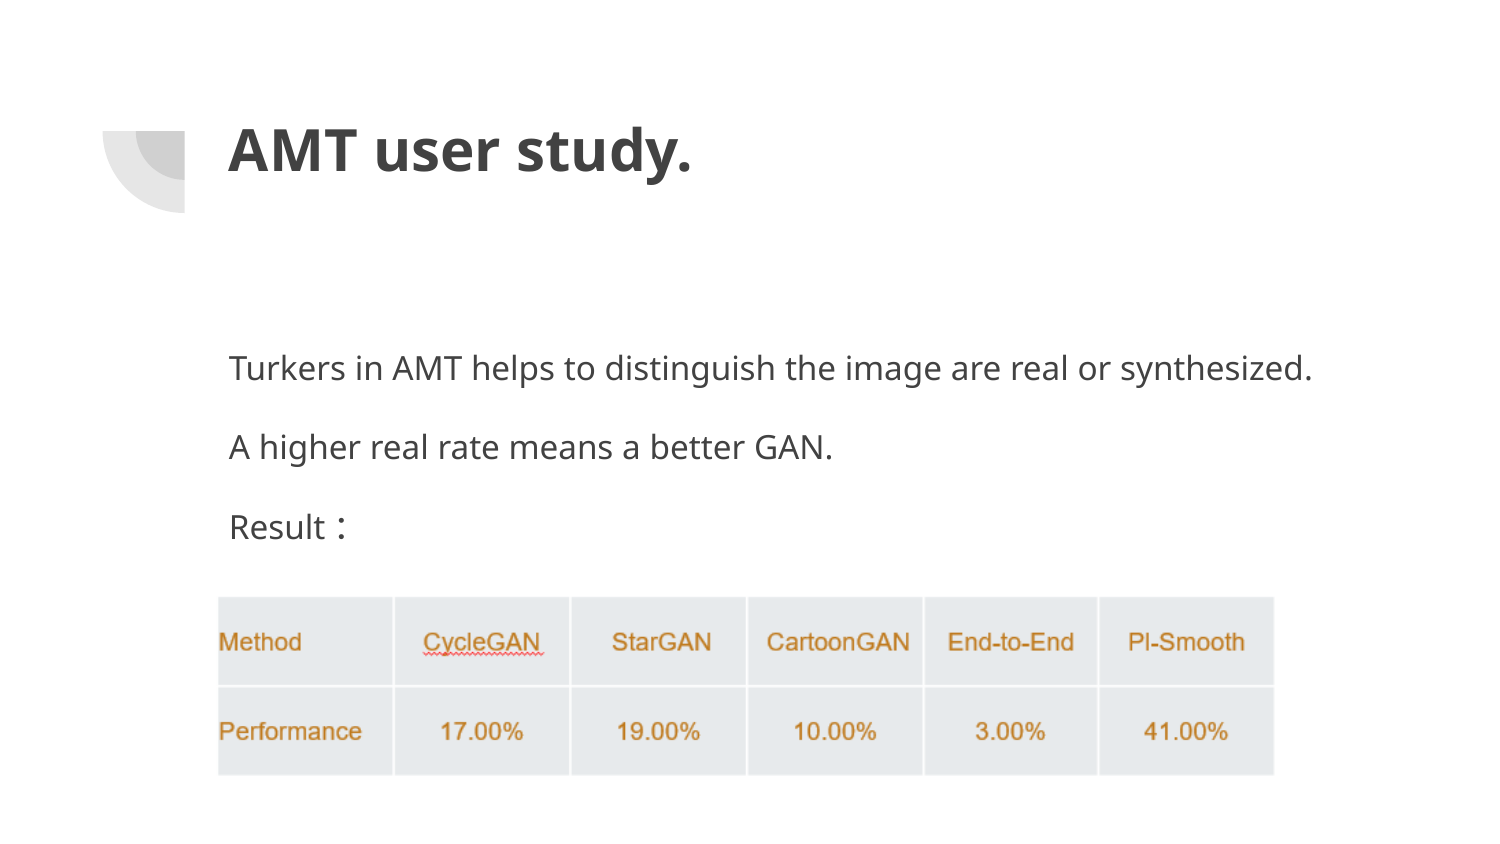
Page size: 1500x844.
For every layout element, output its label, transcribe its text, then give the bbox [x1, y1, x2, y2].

picture [213, 593, 1279, 780]
title AMT user study. [213, 98, 1368, 263]
list Turkers in AMT helps to distinguish the image are real or synthesized. A higher real rate means a better GAN. Result： [213, 326, 1368, 622]
